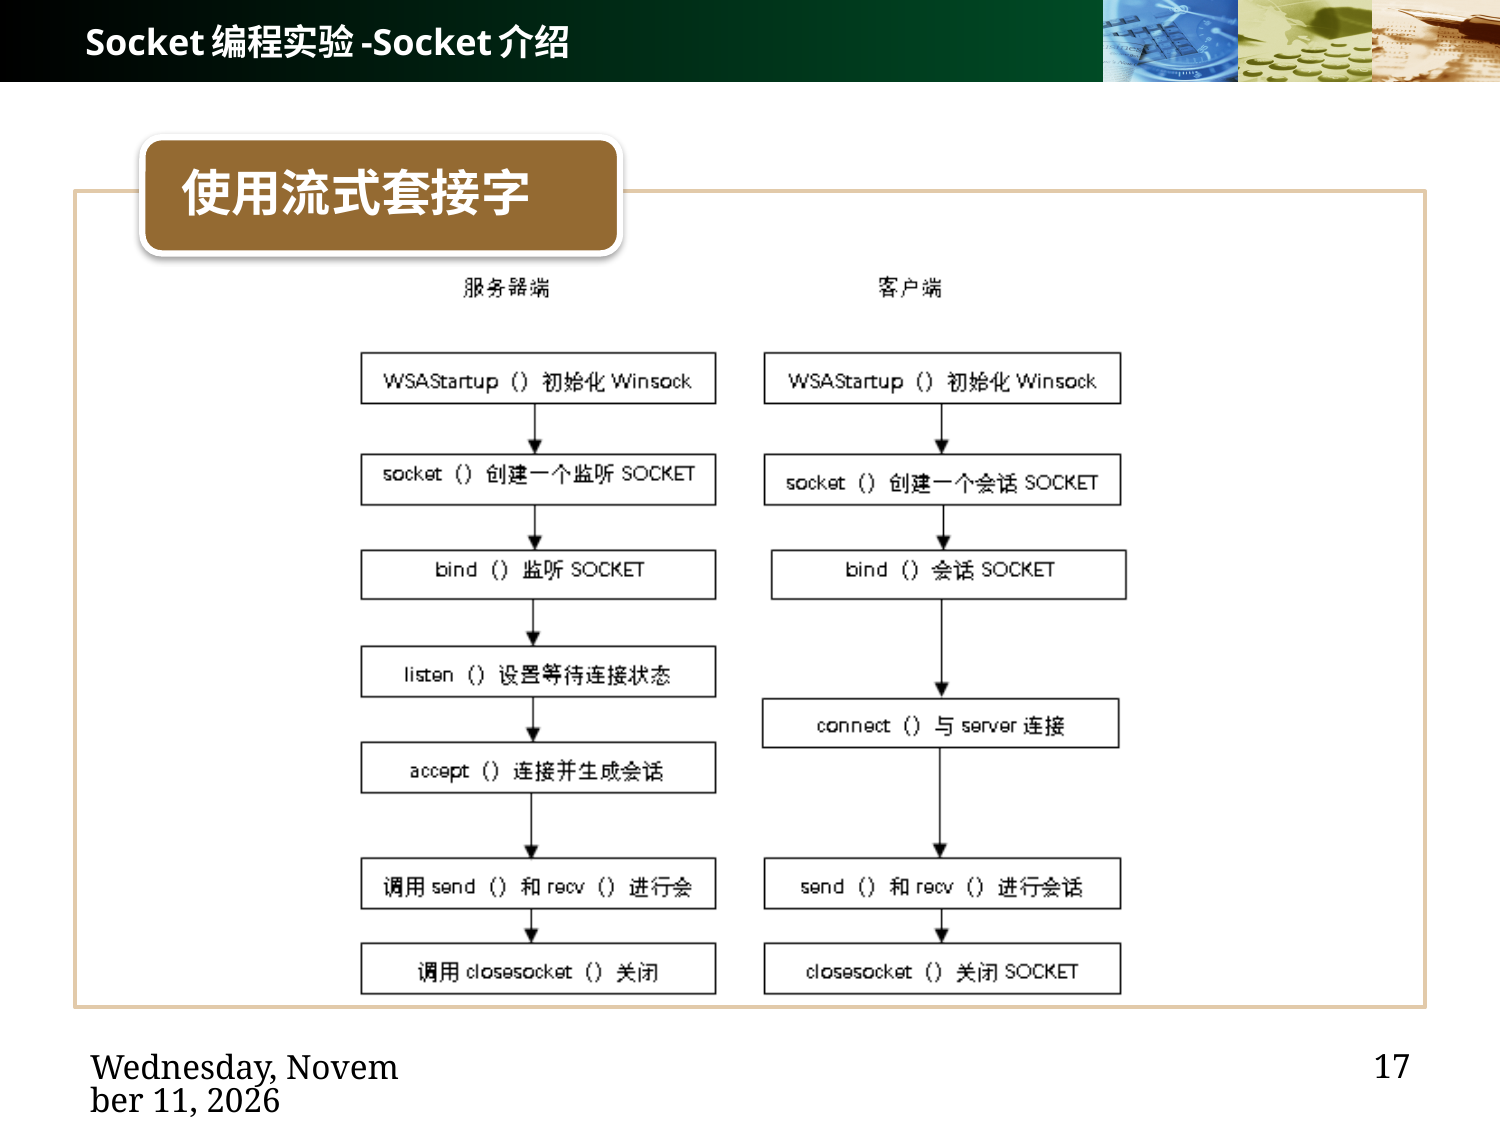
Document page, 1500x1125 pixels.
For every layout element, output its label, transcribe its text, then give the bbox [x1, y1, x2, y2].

title Socket编程实验-Socket介绍 [70, 11, 1090, 71]
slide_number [74, 1023, 426, 1100]
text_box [74, 191, 1436, 1015]
footer 17 [950, 1023, 1426, 1099]
picture [1103, 0, 1500, 82]
picture [359, 260, 1132, 997]
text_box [142, 136, 621, 254]
